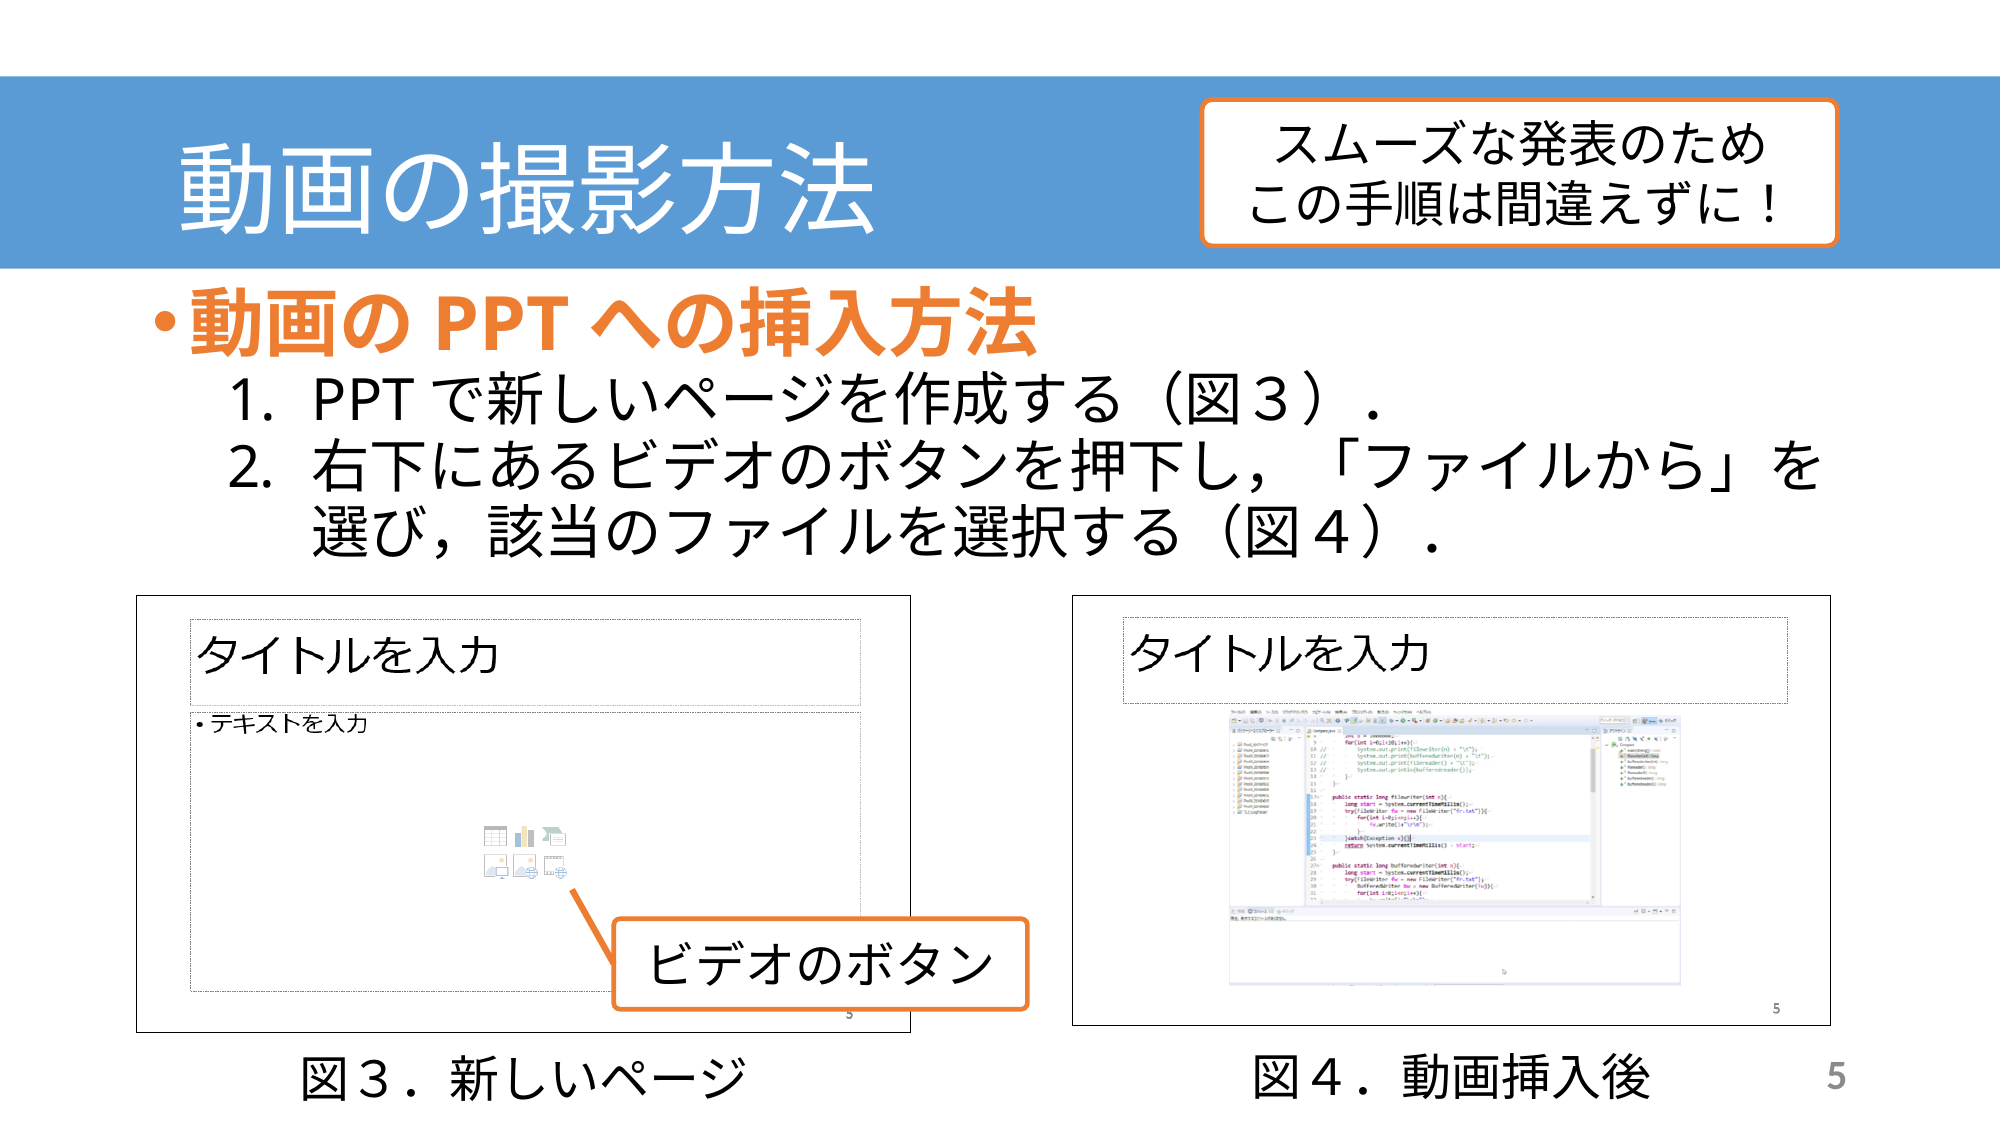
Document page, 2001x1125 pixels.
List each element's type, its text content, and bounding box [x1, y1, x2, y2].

picture [136, 595, 912, 1033]
slide_number 5 [1667, 1042, 1863, 1103]
text_box 動画の撮影方法 [162, 84, 1888, 303]
text_box スムーズな発表のため この手順は間違えずに！ [1200, 98, 1839, 247]
text_box ビデオのボタン [912, 917, 1029, 1011]
text_box 図４．動画挿入後 [1236, 1038, 1667, 1114]
text_box [0, 75, 2000, 270]
picture [1072, 595, 1831, 1026]
text_box 図３．新しいページ [284, 1039, 764, 1115]
list 動画のPPTへの挿入方法 PPTで新しいページを作成する（図３）． 右下にあるビデオのボタンを押下し，「ファイルから」を選び，該当のファイルを選択する（図４）． [137, 283, 1863, 1125]
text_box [571, 889, 614, 964]
